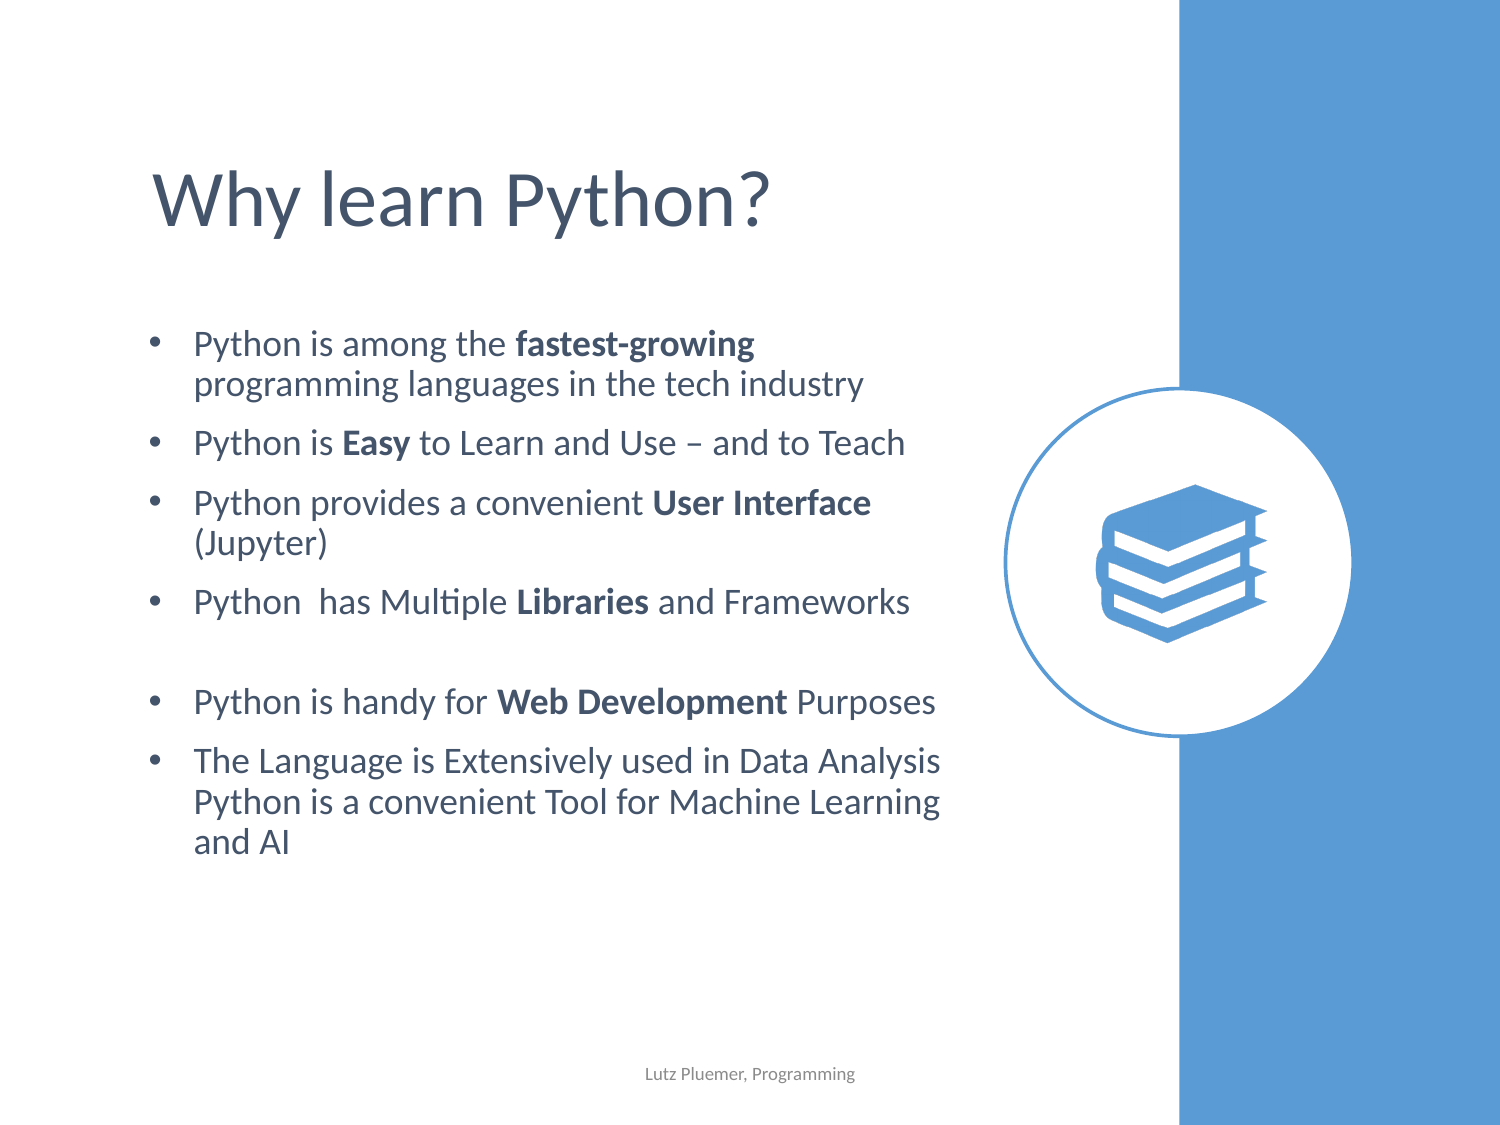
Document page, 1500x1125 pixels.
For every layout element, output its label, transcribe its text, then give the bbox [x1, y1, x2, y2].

picture [1086, 469, 1275, 658]
list Python is among the fastest-growing programming languages in the tech industry Python is Easy to Learn and Use – and to Teach Python provides a convenient User Interface (Jupyter) Python has Multiple Libraries and Frameworks Python is handy for Web Development Purposes The Language is Extensively used in Data Analysis Python is a convenient Tool for Machine Learning and AI [133, 282, 960, 904]
text_box [1004, 387, 1355, 738]
footer Lutz Pluemer, Programming [496, 1042, 1004, 1103]
title Why learn Python? [137, 112, 1058, 276]
text_box [1178, 0, 1500, 1125]
slide_number 24 [1059, 1042, 1397, 1103]
